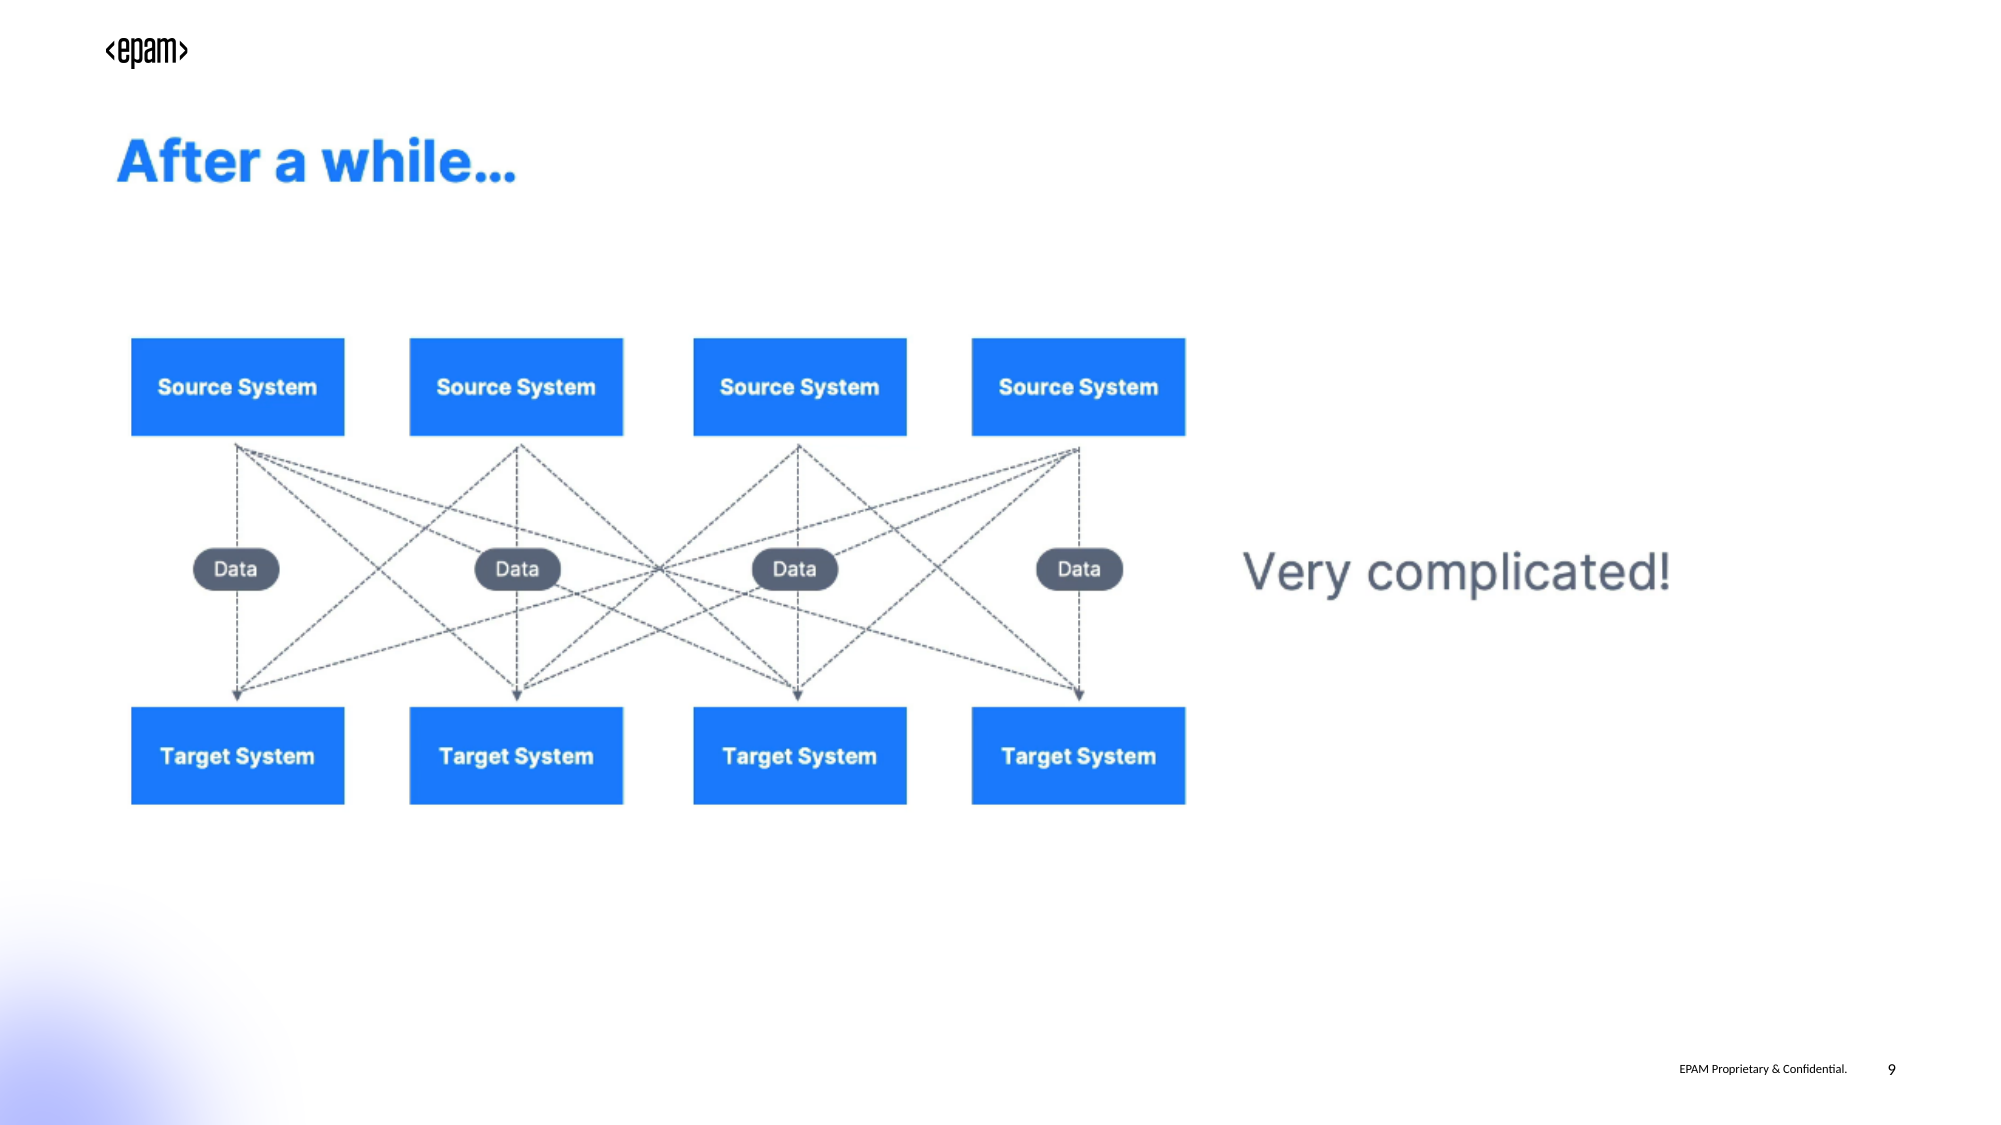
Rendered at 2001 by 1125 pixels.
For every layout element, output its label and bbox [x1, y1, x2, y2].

picture [113, 103, 1678, 839]
